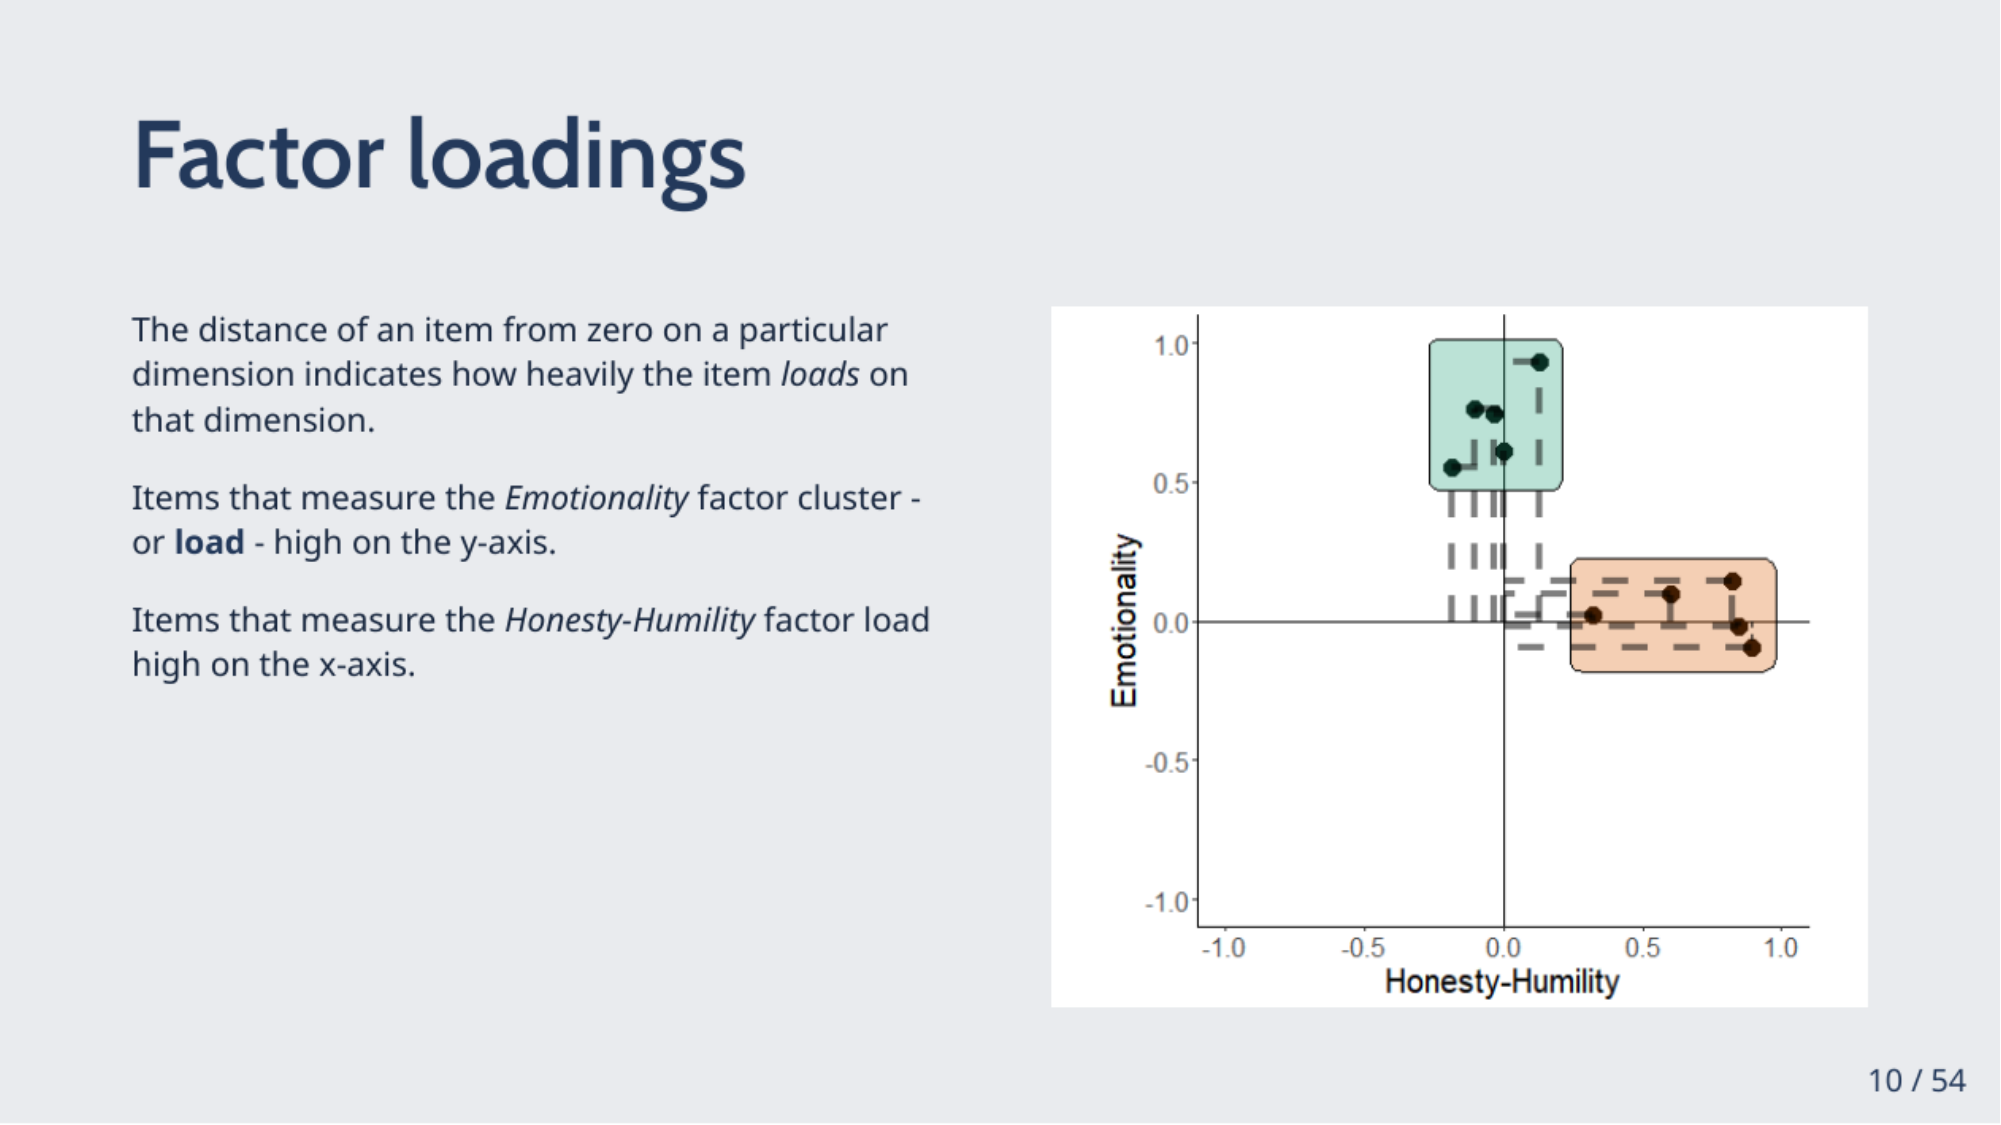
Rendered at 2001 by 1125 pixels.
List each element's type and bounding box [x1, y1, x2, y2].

list [0, 0, 2000, 1125]
